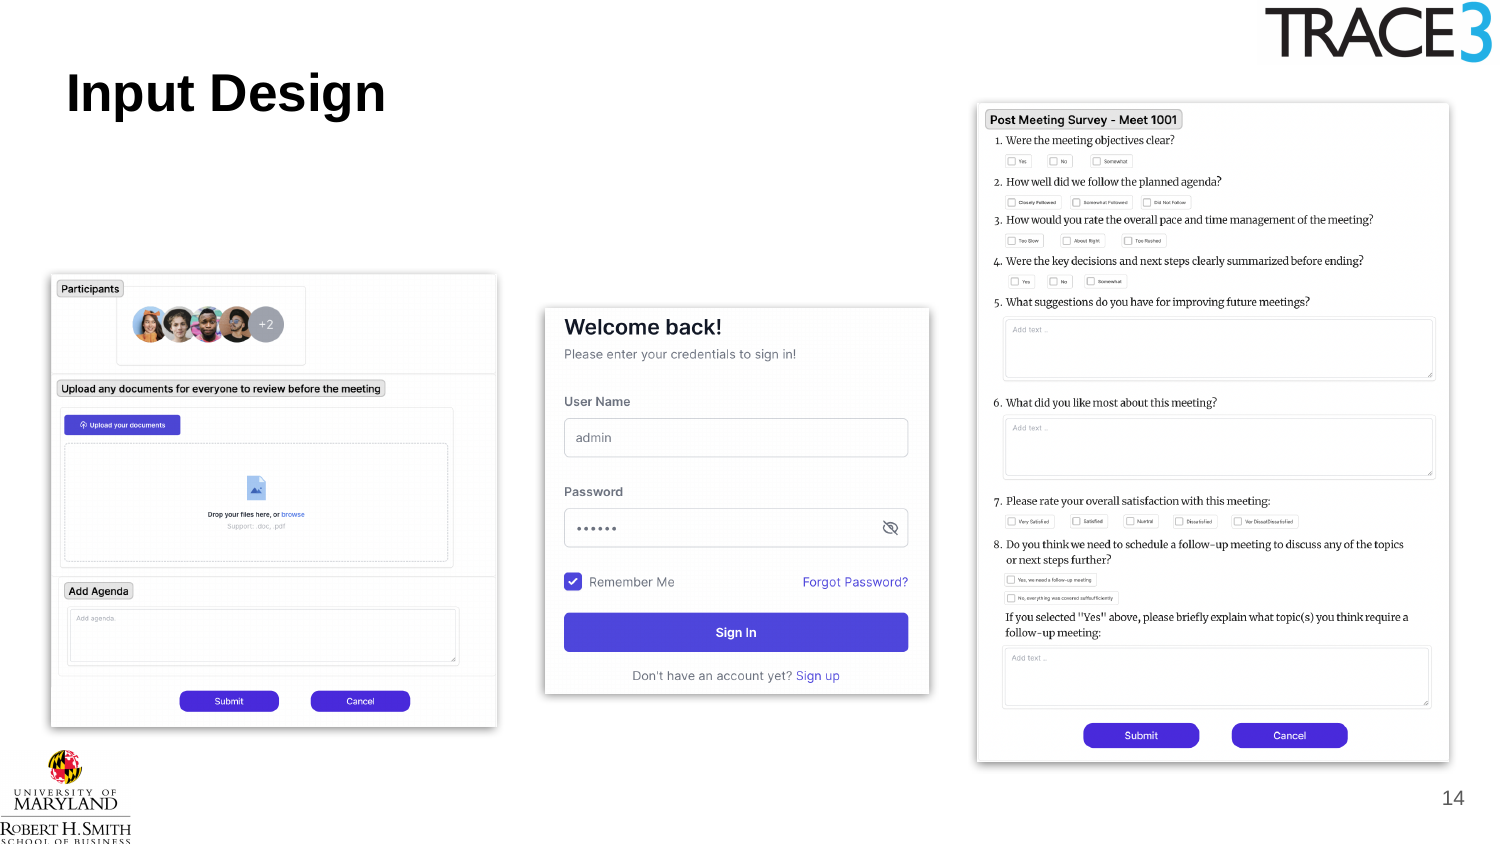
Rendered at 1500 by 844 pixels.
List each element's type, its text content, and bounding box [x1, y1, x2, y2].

picture [544, 308, 930, 694]
picture [977, 103, 1450, 762]
picture [50, 274, 497, 727]
slide_number ‹#› [1389, 764, 1480, 830]
picture [0, 750, 131, 844]
picture [1257, 0, 1500, 65]
title Input Design [51, 43, 1449, 138]
